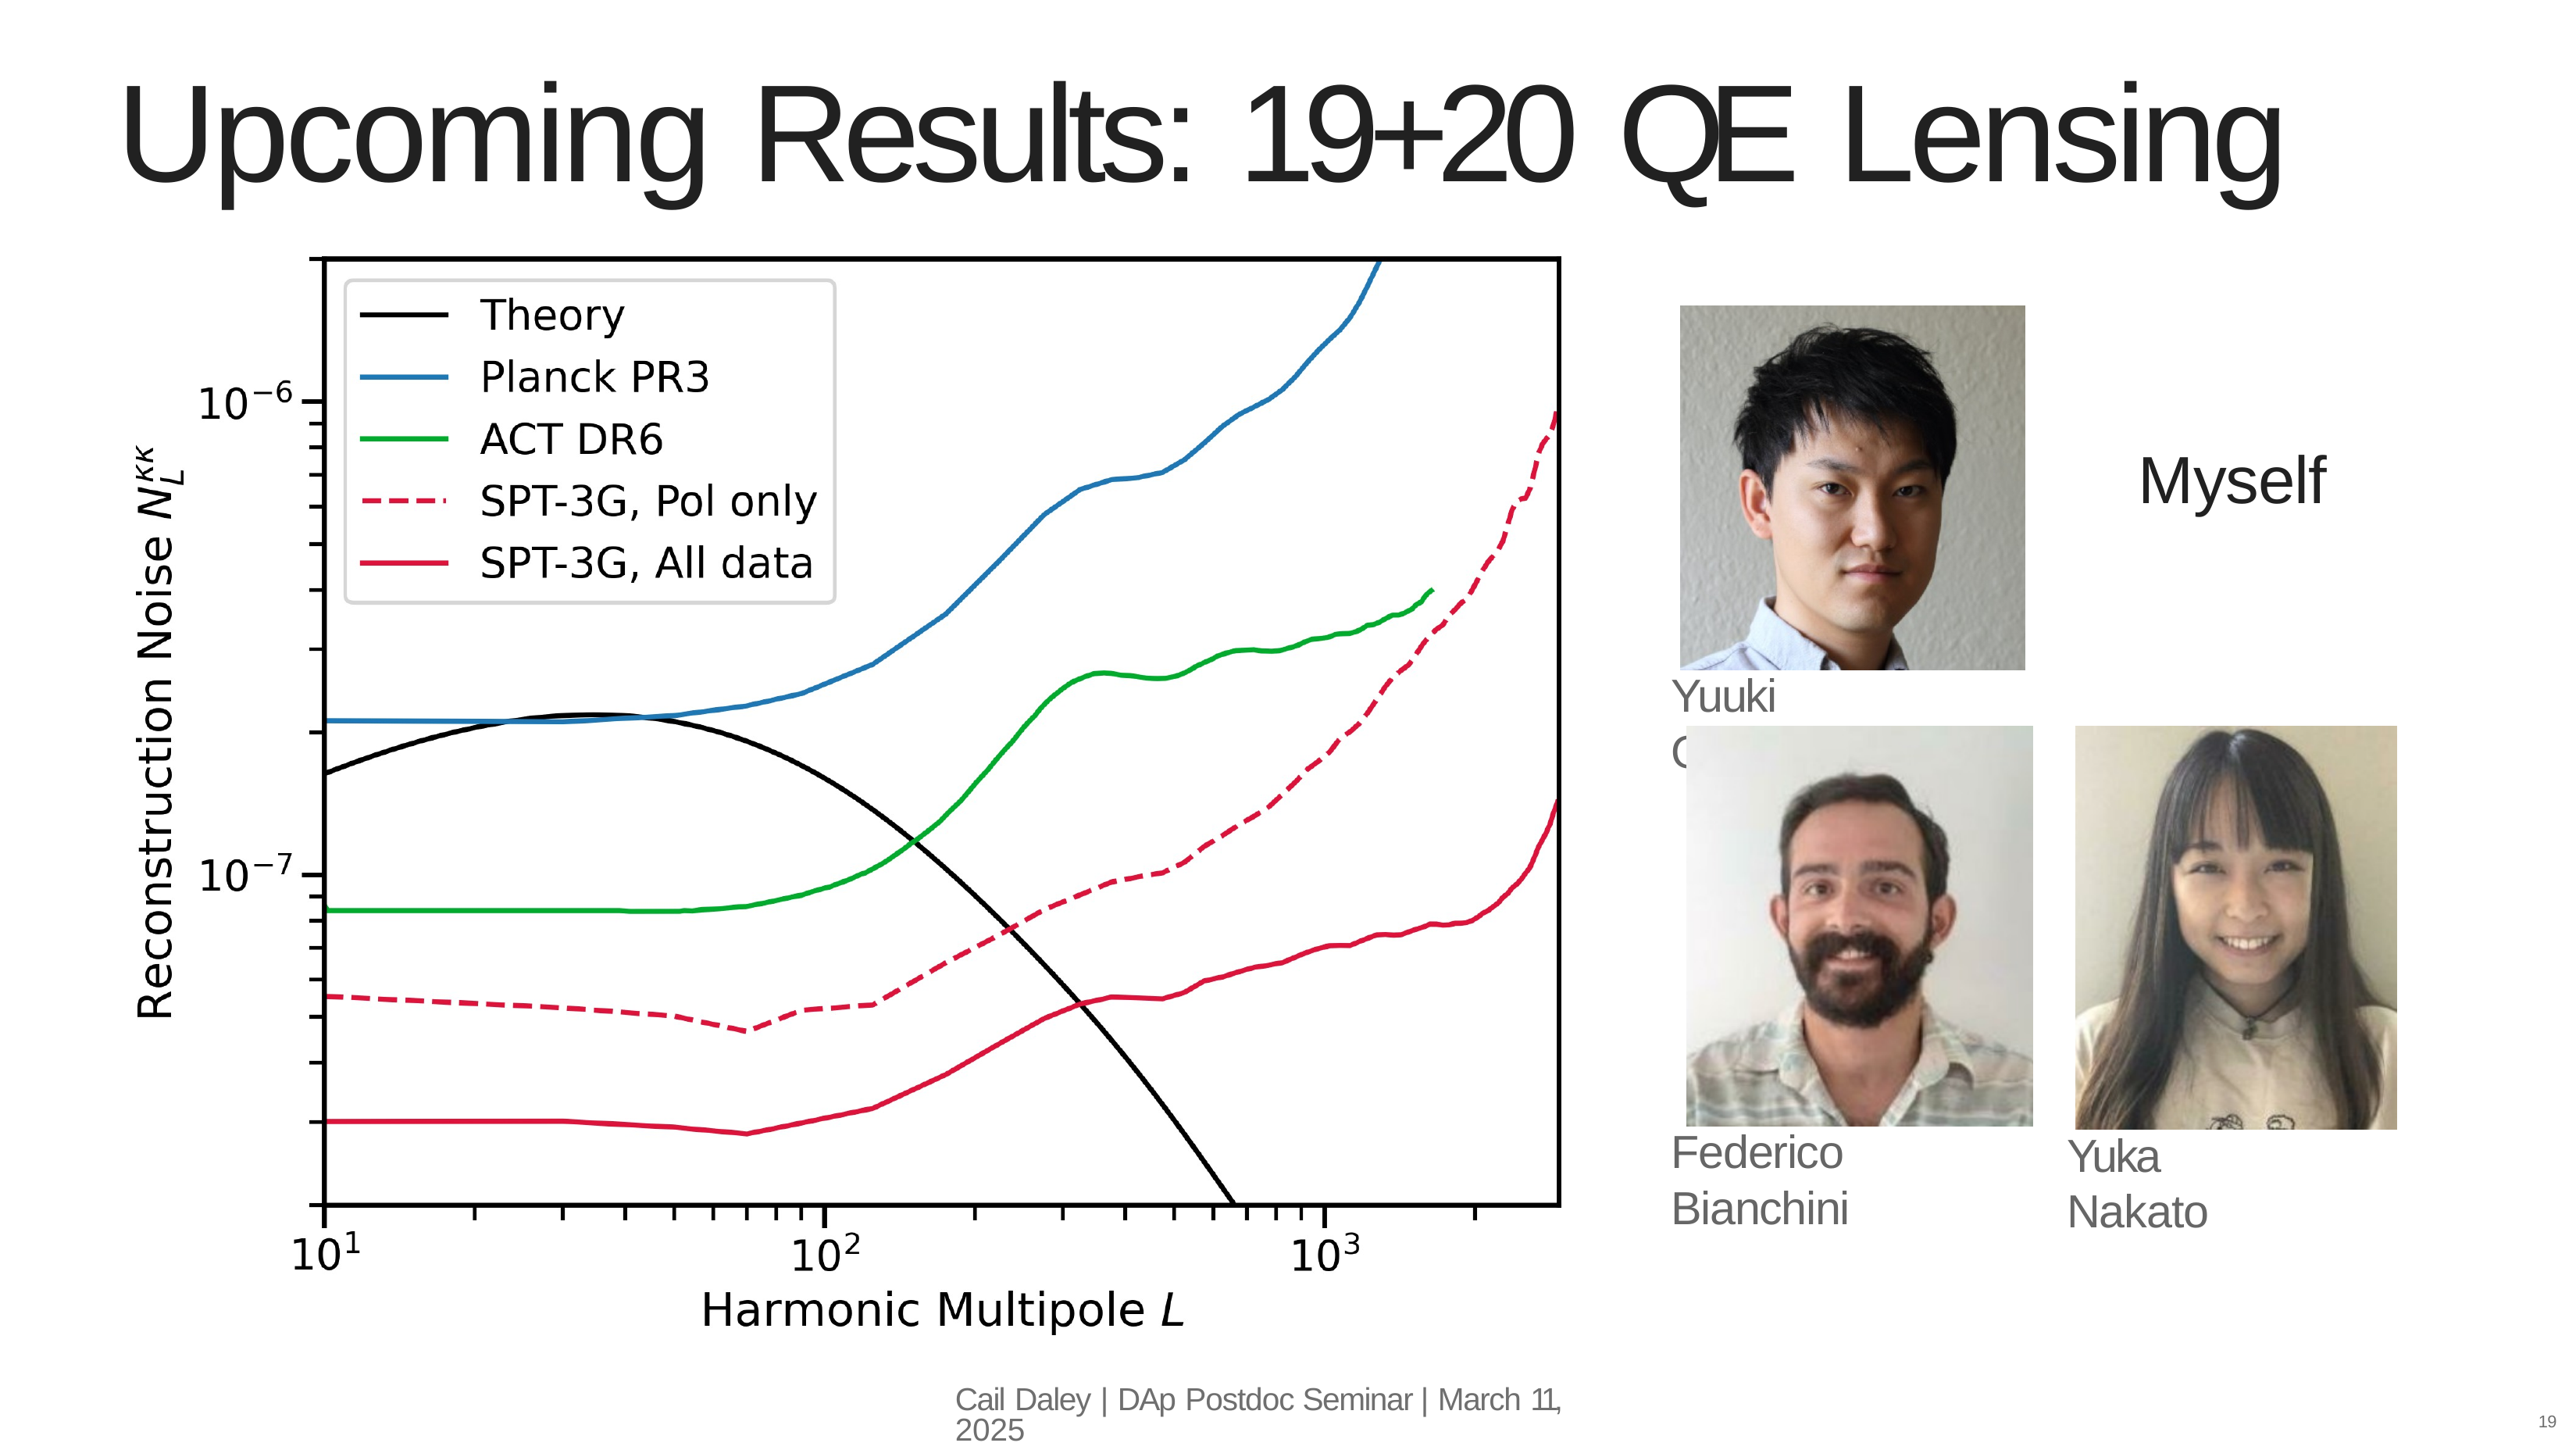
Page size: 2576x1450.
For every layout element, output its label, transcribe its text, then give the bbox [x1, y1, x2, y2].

text_box Yuuki Omori [1669, 663, 1913, 777]
picture [1680, 305, 2025, 670]
picture [1686, 725, 2034, 1127]
text_box Federico Bianchini [1669, 1120, 2035, 1234]
title Upcoming Results: 19+20 QE Lensing [115, 0, 2461, 286]
picture [2075, 725, 2397, 1130]
text_box Myself [2136, 435, 2328, 517]
text_box Yuka Nakato [2065, 1123, 2317, 1238]
footer Cail Daley | DAp Postdoc Seminar | March 11, 2025 [953, 1386, 1622, 1450]
slide_number 19 [2522, 1412, 2564, 1450]
picture [135, 256, 1561, 1336]
